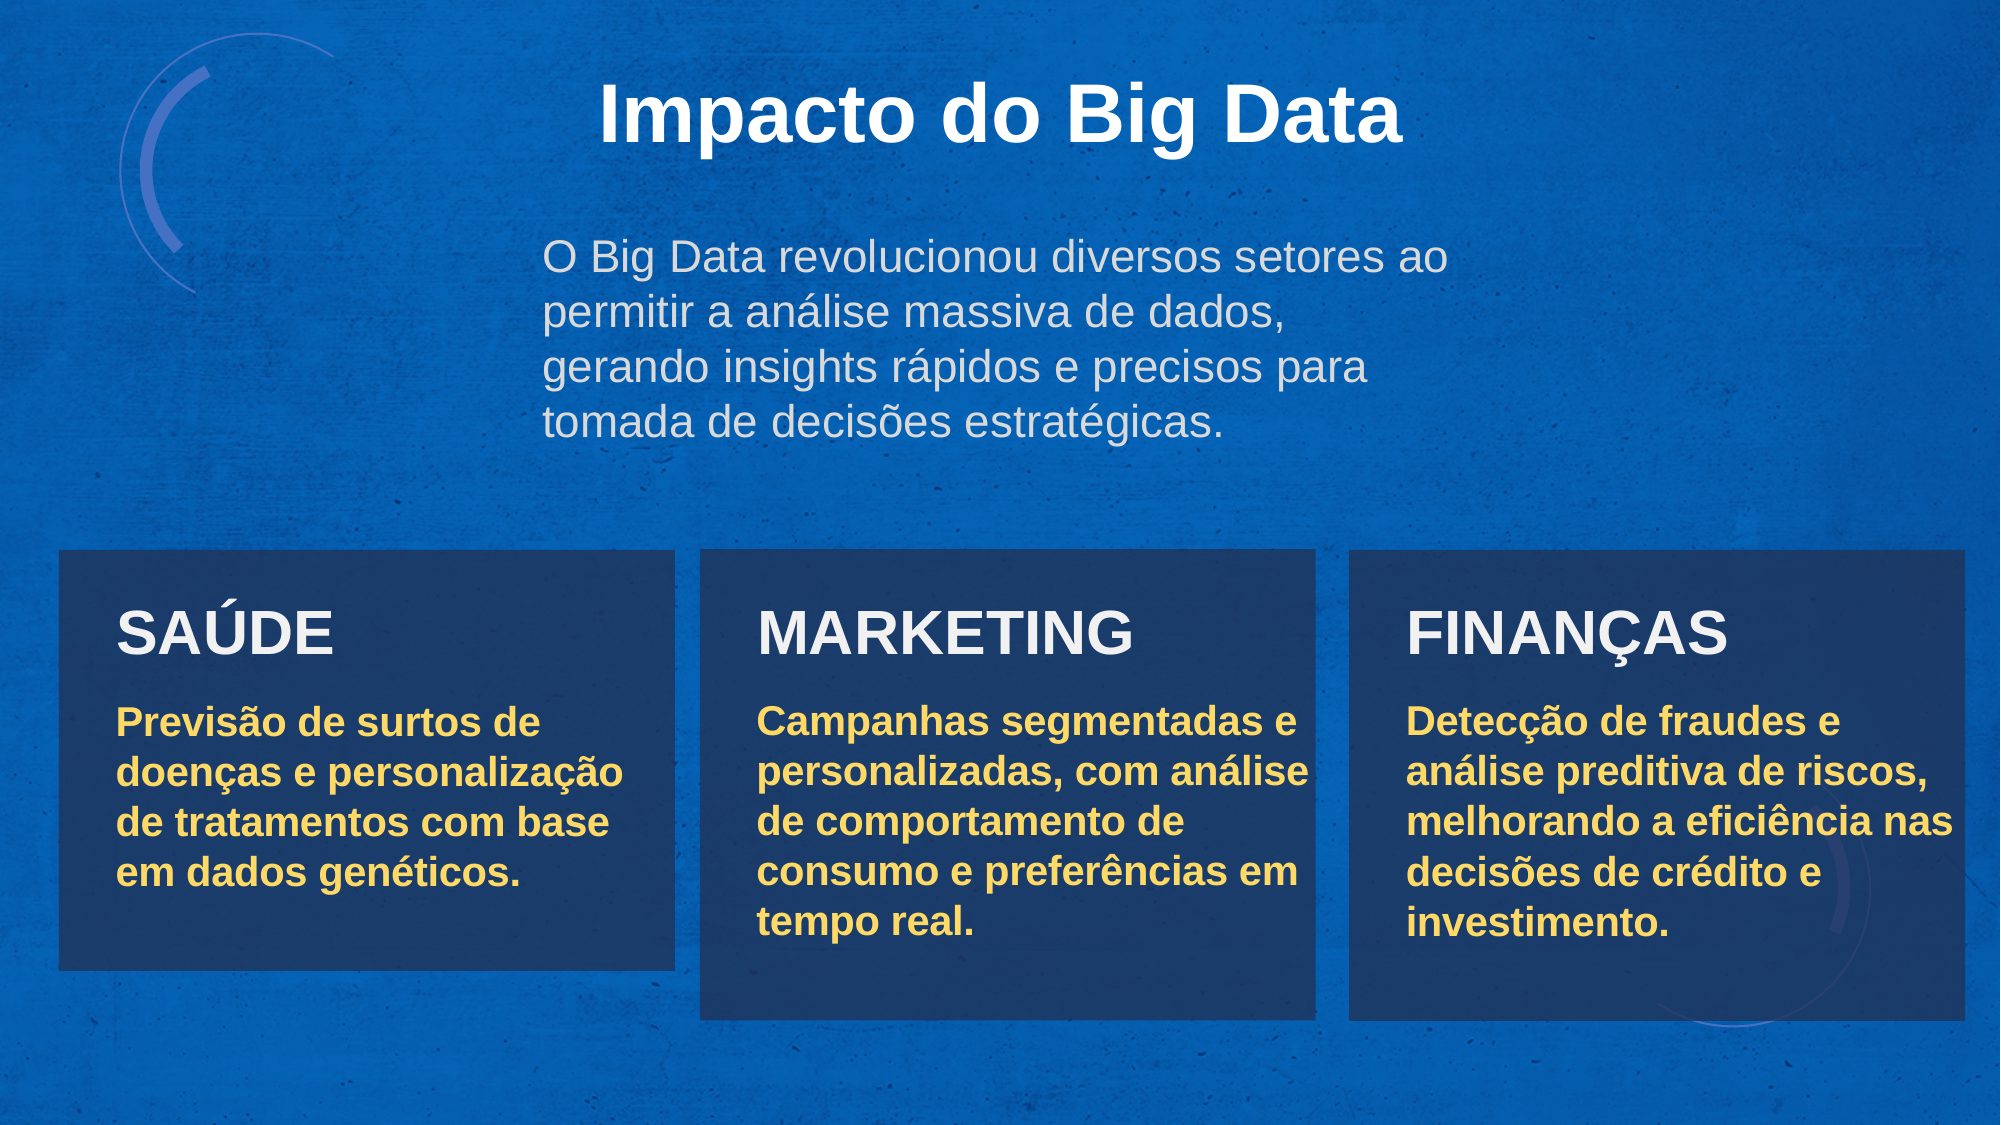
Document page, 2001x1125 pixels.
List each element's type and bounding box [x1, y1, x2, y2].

text_box [0, 0, 2000, 1125]
